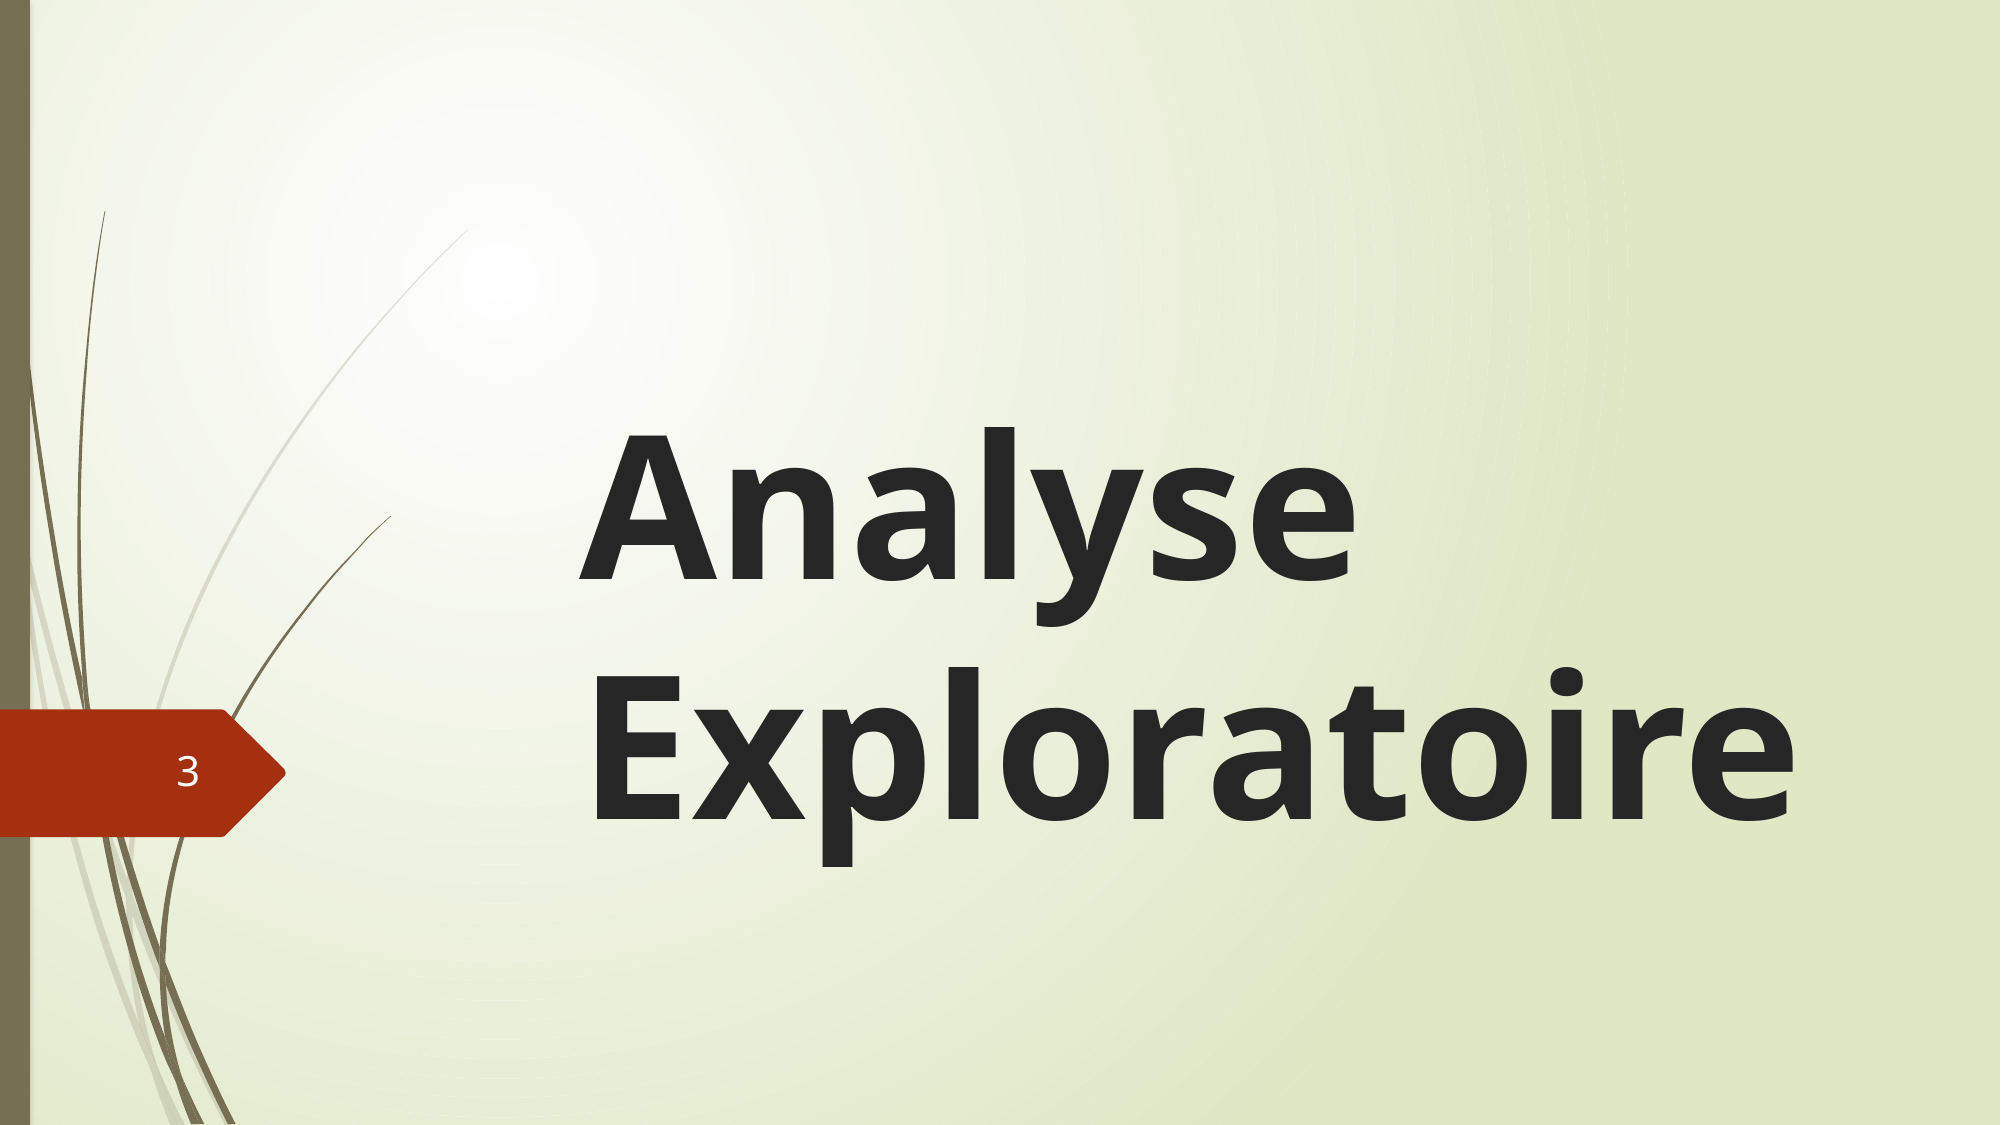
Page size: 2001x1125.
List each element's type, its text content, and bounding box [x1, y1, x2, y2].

title Analyse Exploratoire [564, 188, 2000, 1050]
slide_number 3 [87, 743, 216, 803]
